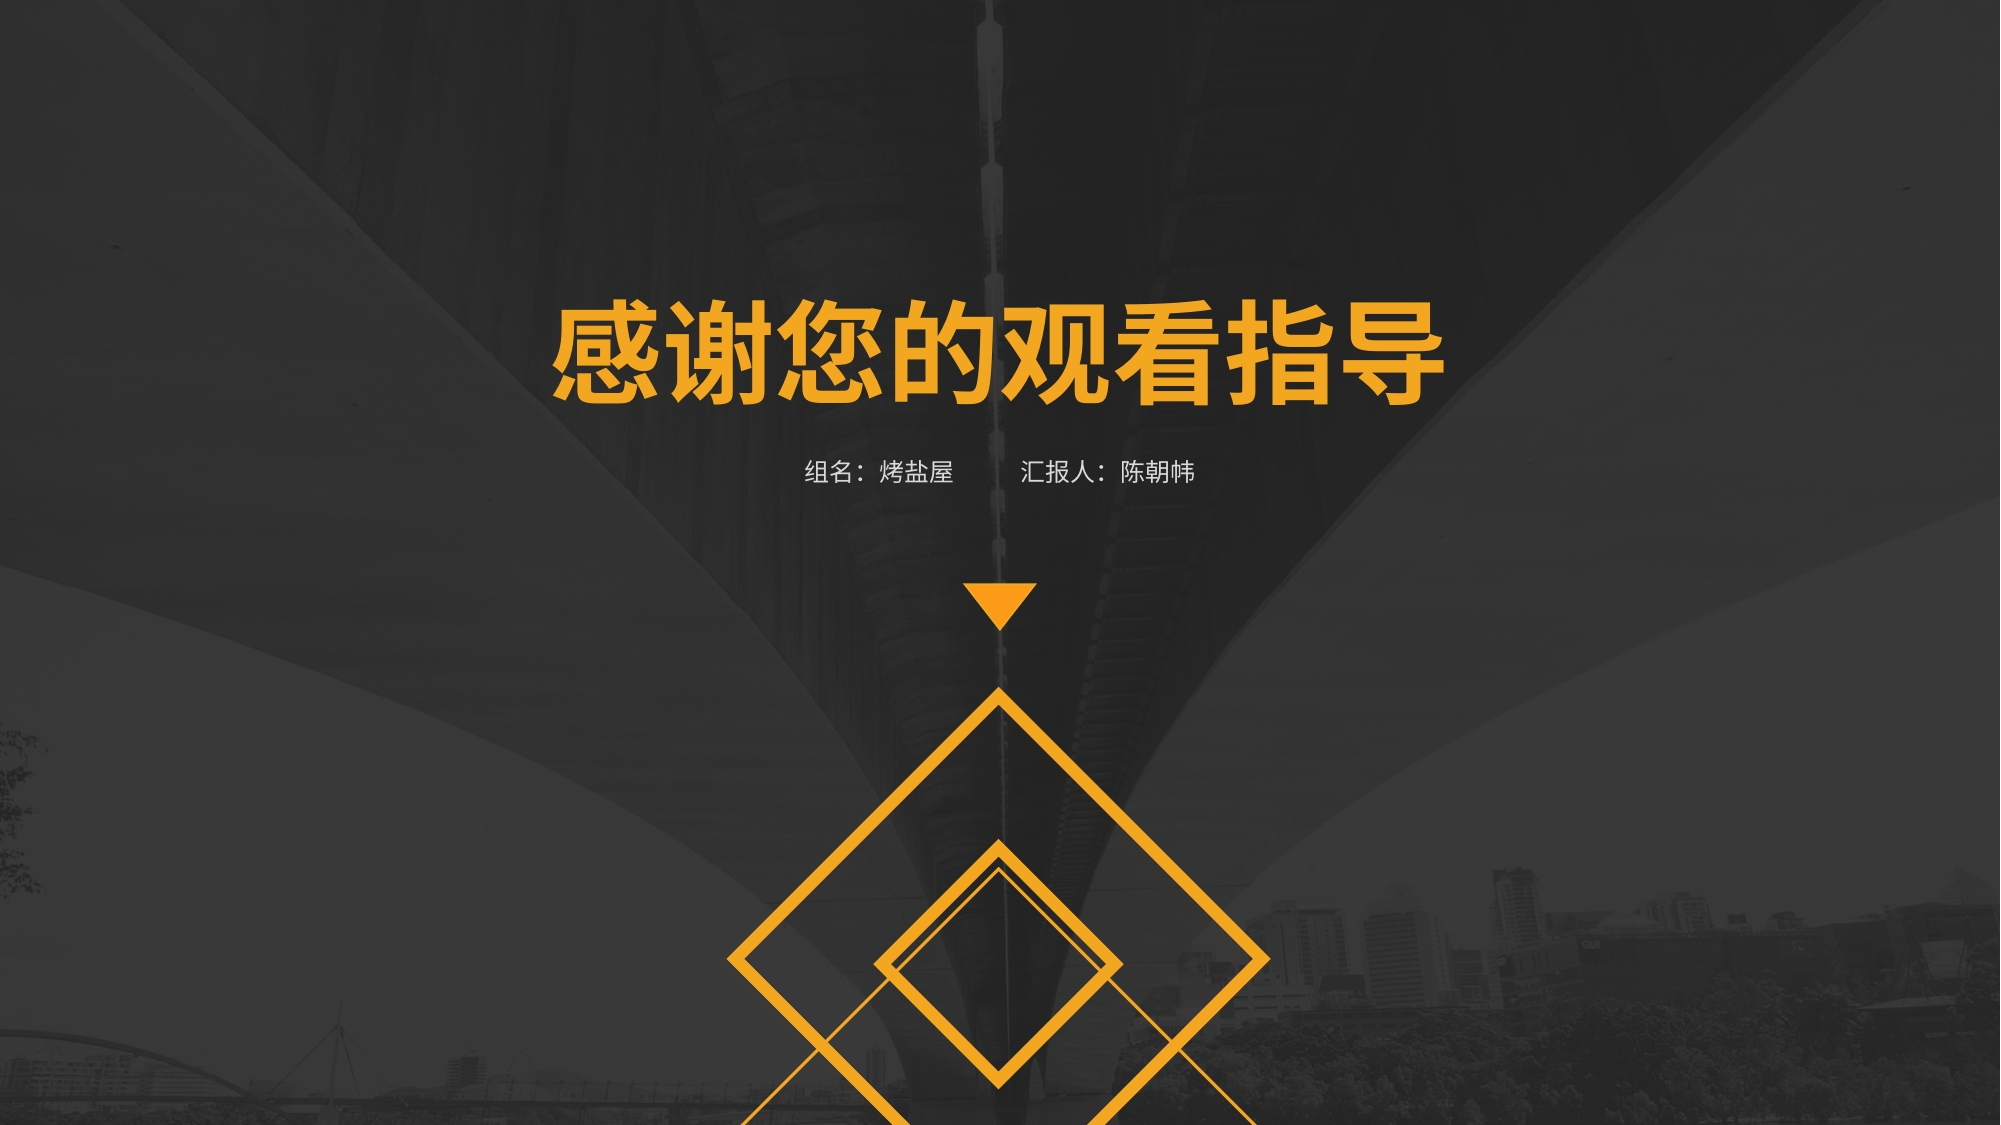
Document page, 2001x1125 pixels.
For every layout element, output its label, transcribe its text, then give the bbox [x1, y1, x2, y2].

text_box [880, 846, 1117, 975]
text_box [962, 583, 1037, 632]
text_box [741, 867, 1257, 1125]
text_box [733, 694, 1264, 1046]
text_box 组名：烤盐屋 汇报人：陈朝帏 [609, 442, 1391, 494]
text_box 感谢您的观看指导 [412, 275, 1588, 426]
